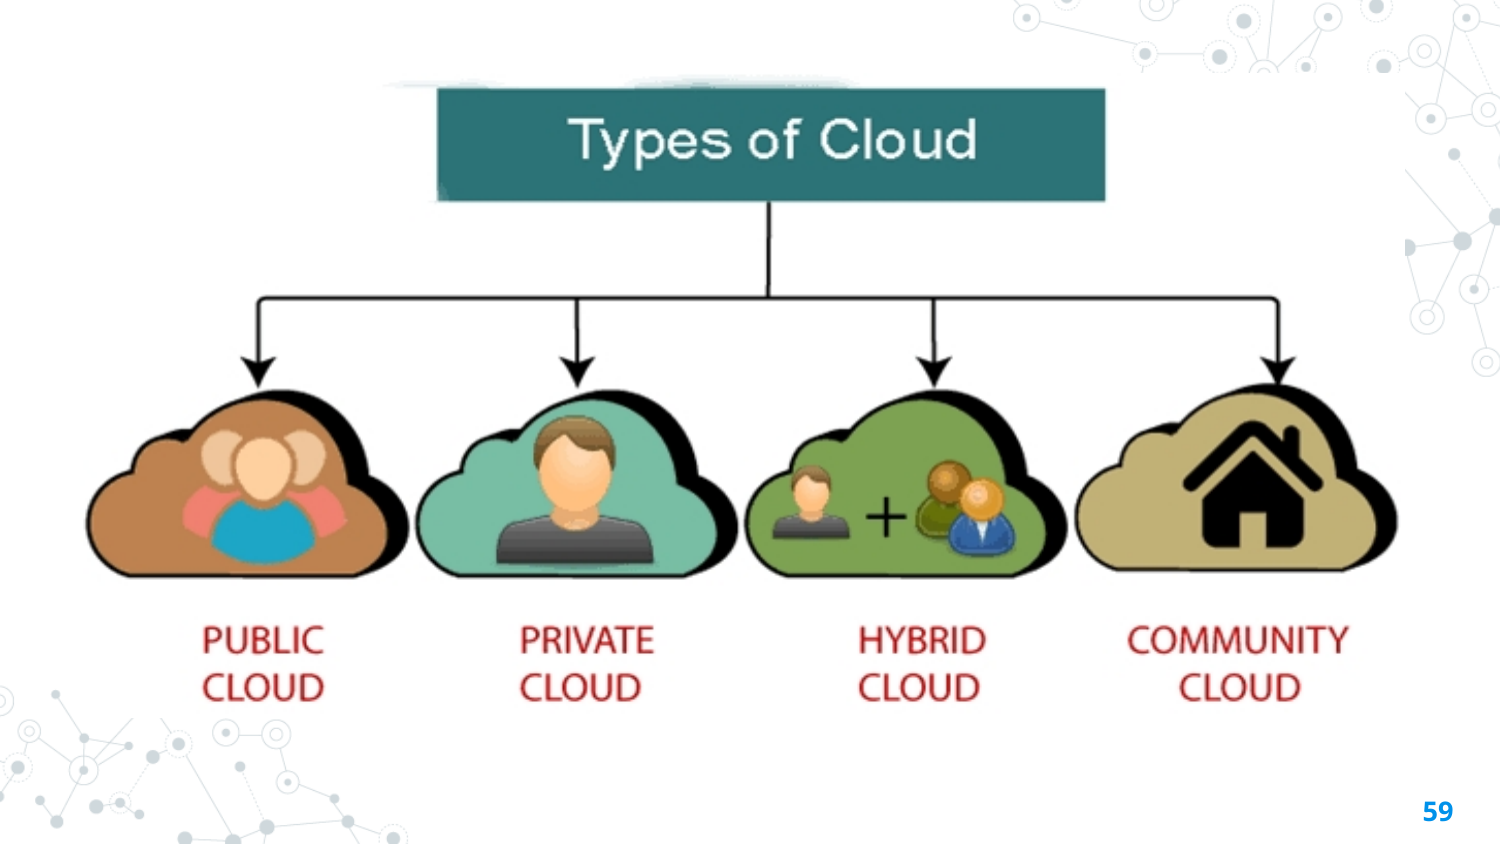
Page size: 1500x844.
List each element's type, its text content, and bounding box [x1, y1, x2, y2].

picture [0, 0, 1500, 844]
slide_number 59 [1378, 779, 1469, 844]
